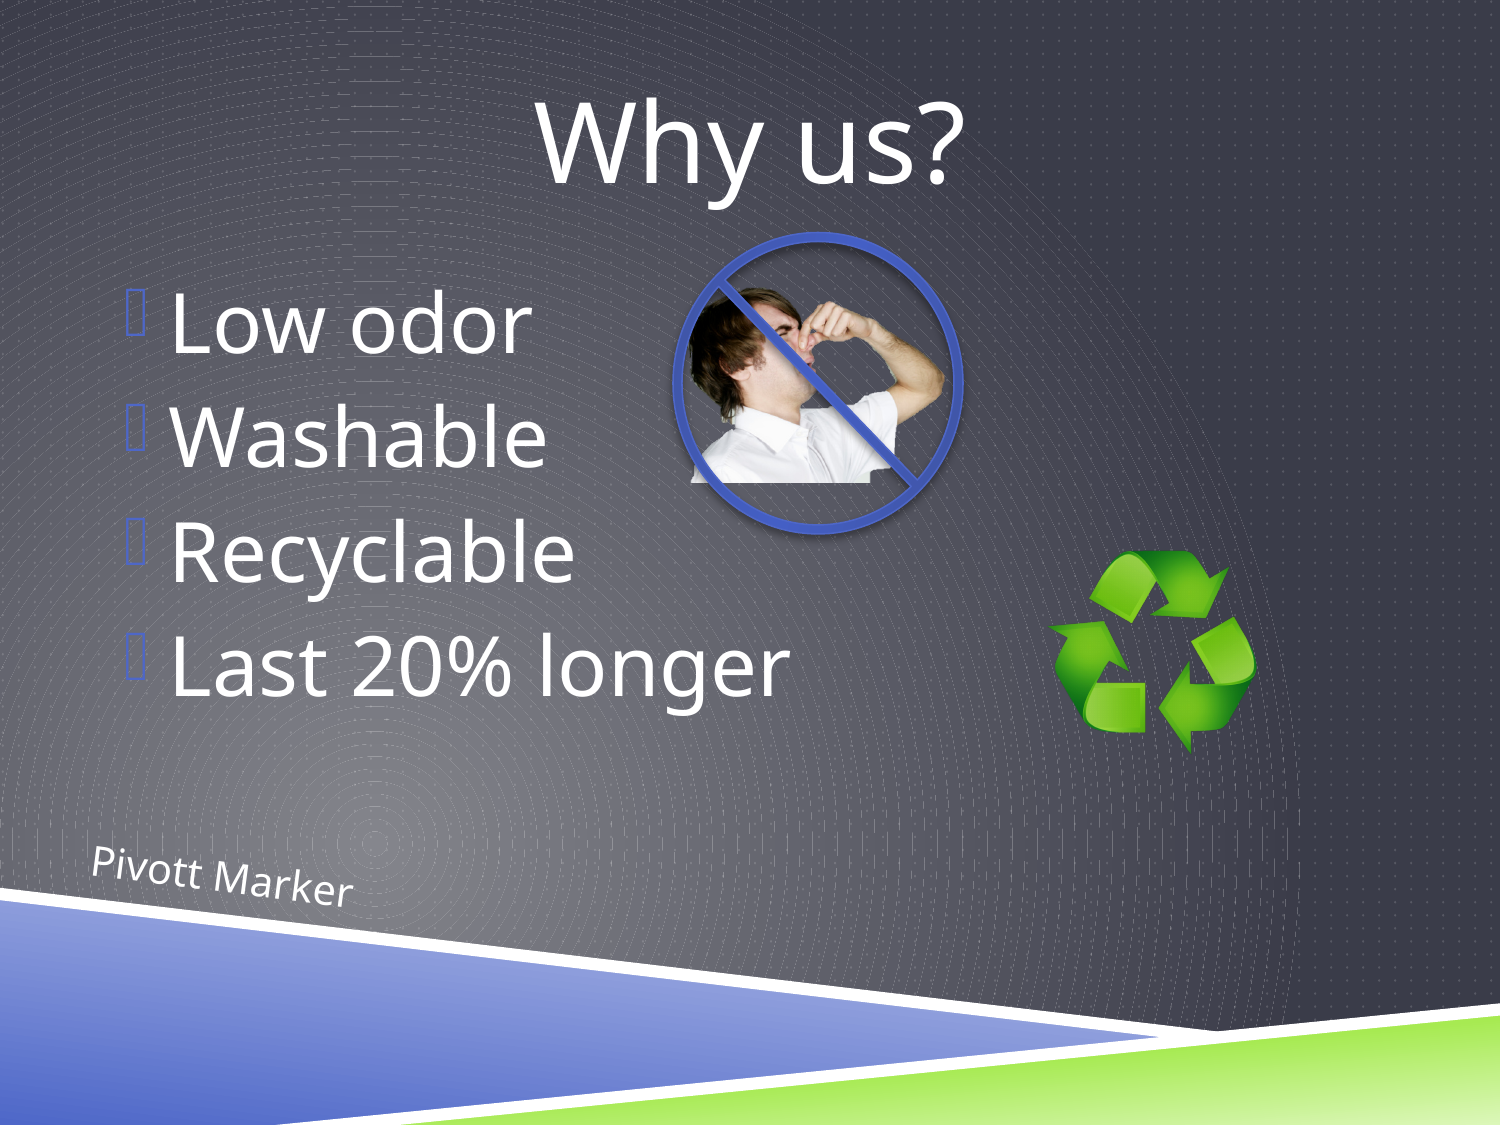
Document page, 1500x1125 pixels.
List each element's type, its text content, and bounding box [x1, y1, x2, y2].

text_box Pivott Marker [0, 813, 559, 951]
list Low odor Washable Recyclable Last 20% longer [112, 262, 1388, 875]
title Why us? [112, 45, 1388, 233]
picture [1007, 533, 1296, 765]
text_box [720, 496, 916, 535]
text_box [730, 231, 906, 262]
picture [672, 262, 967, 484]
